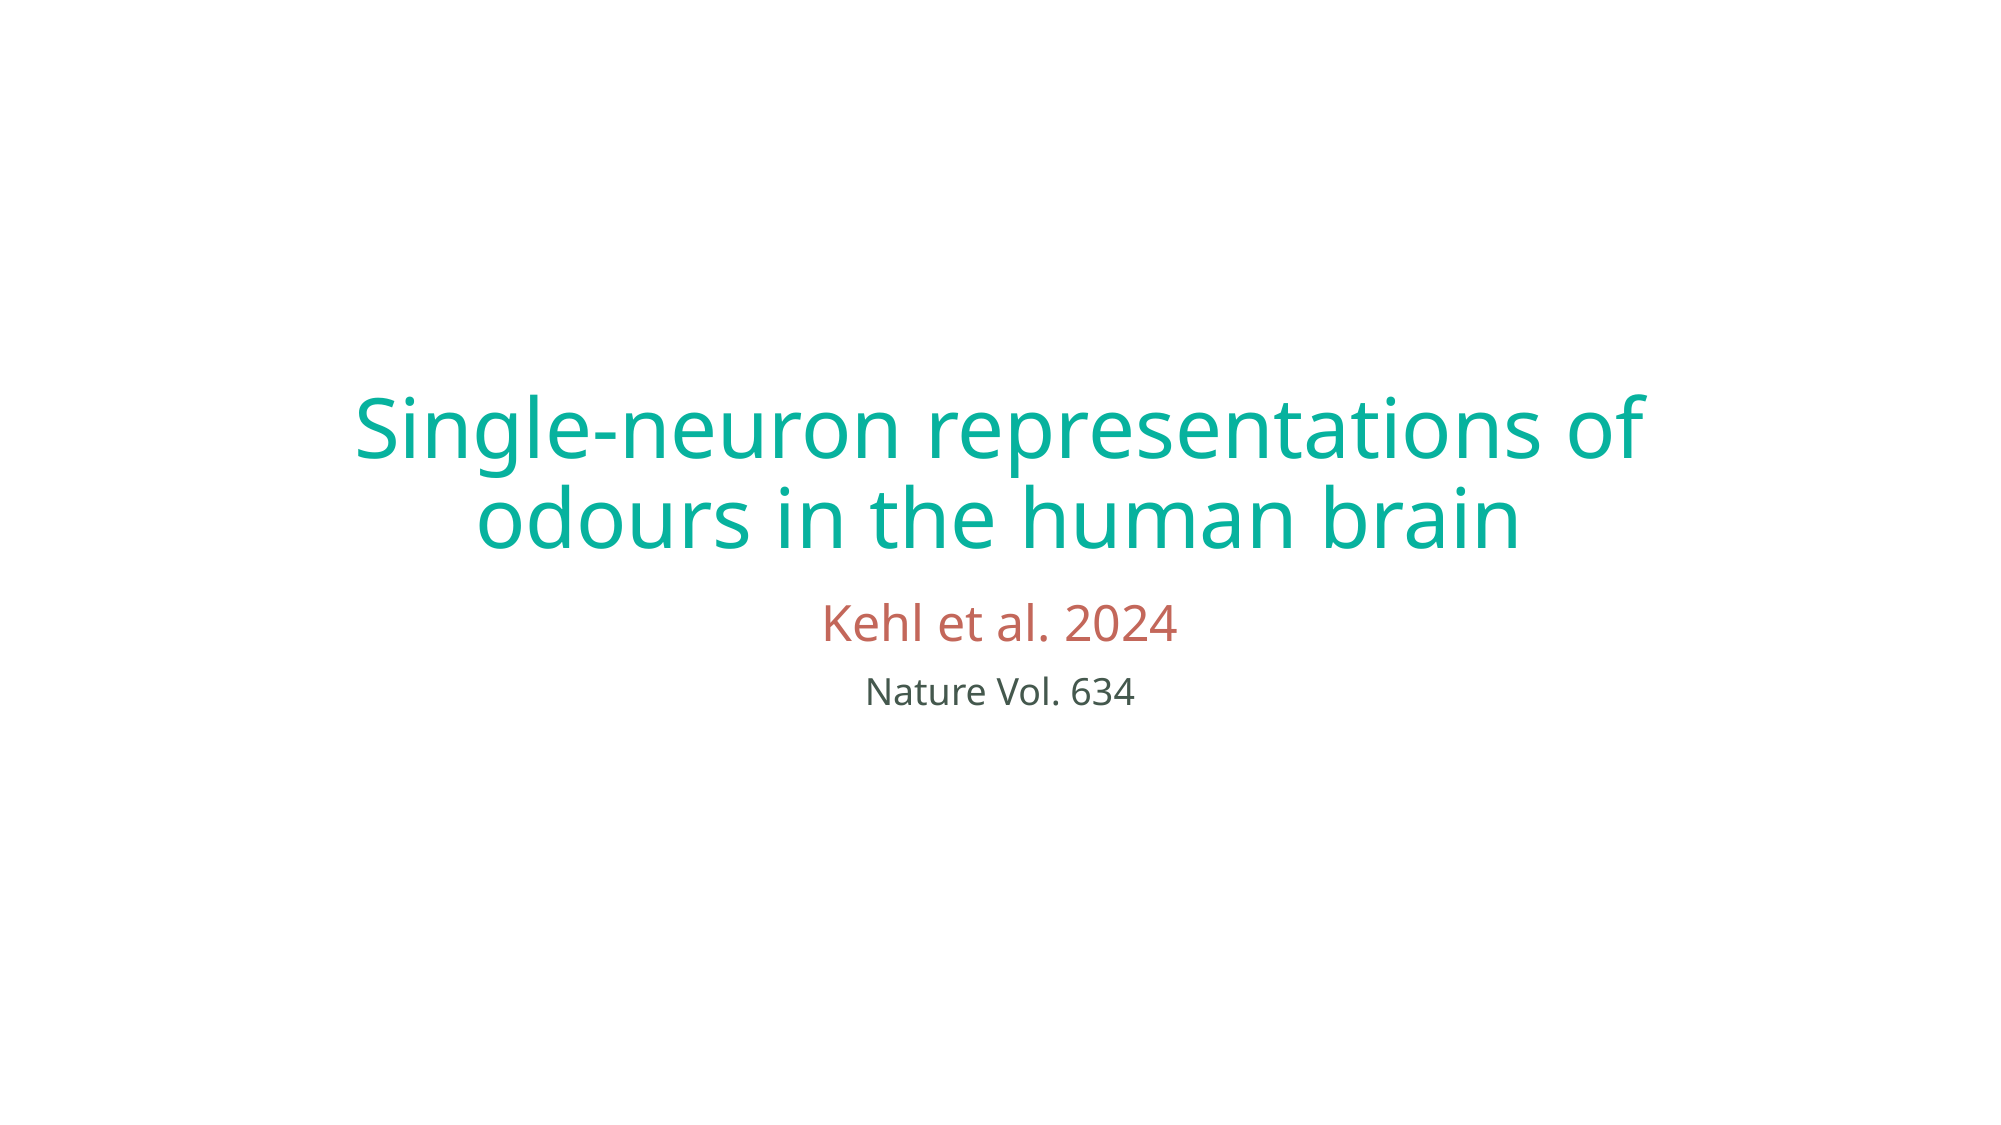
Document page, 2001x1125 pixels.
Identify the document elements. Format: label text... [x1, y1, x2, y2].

title Single-neuron representations of odours in the human brain [203, 182, 1796, 575]
subtitle Kehl et al. 2024 Nature Vol. 634 [249, 590, 1750, 863]
